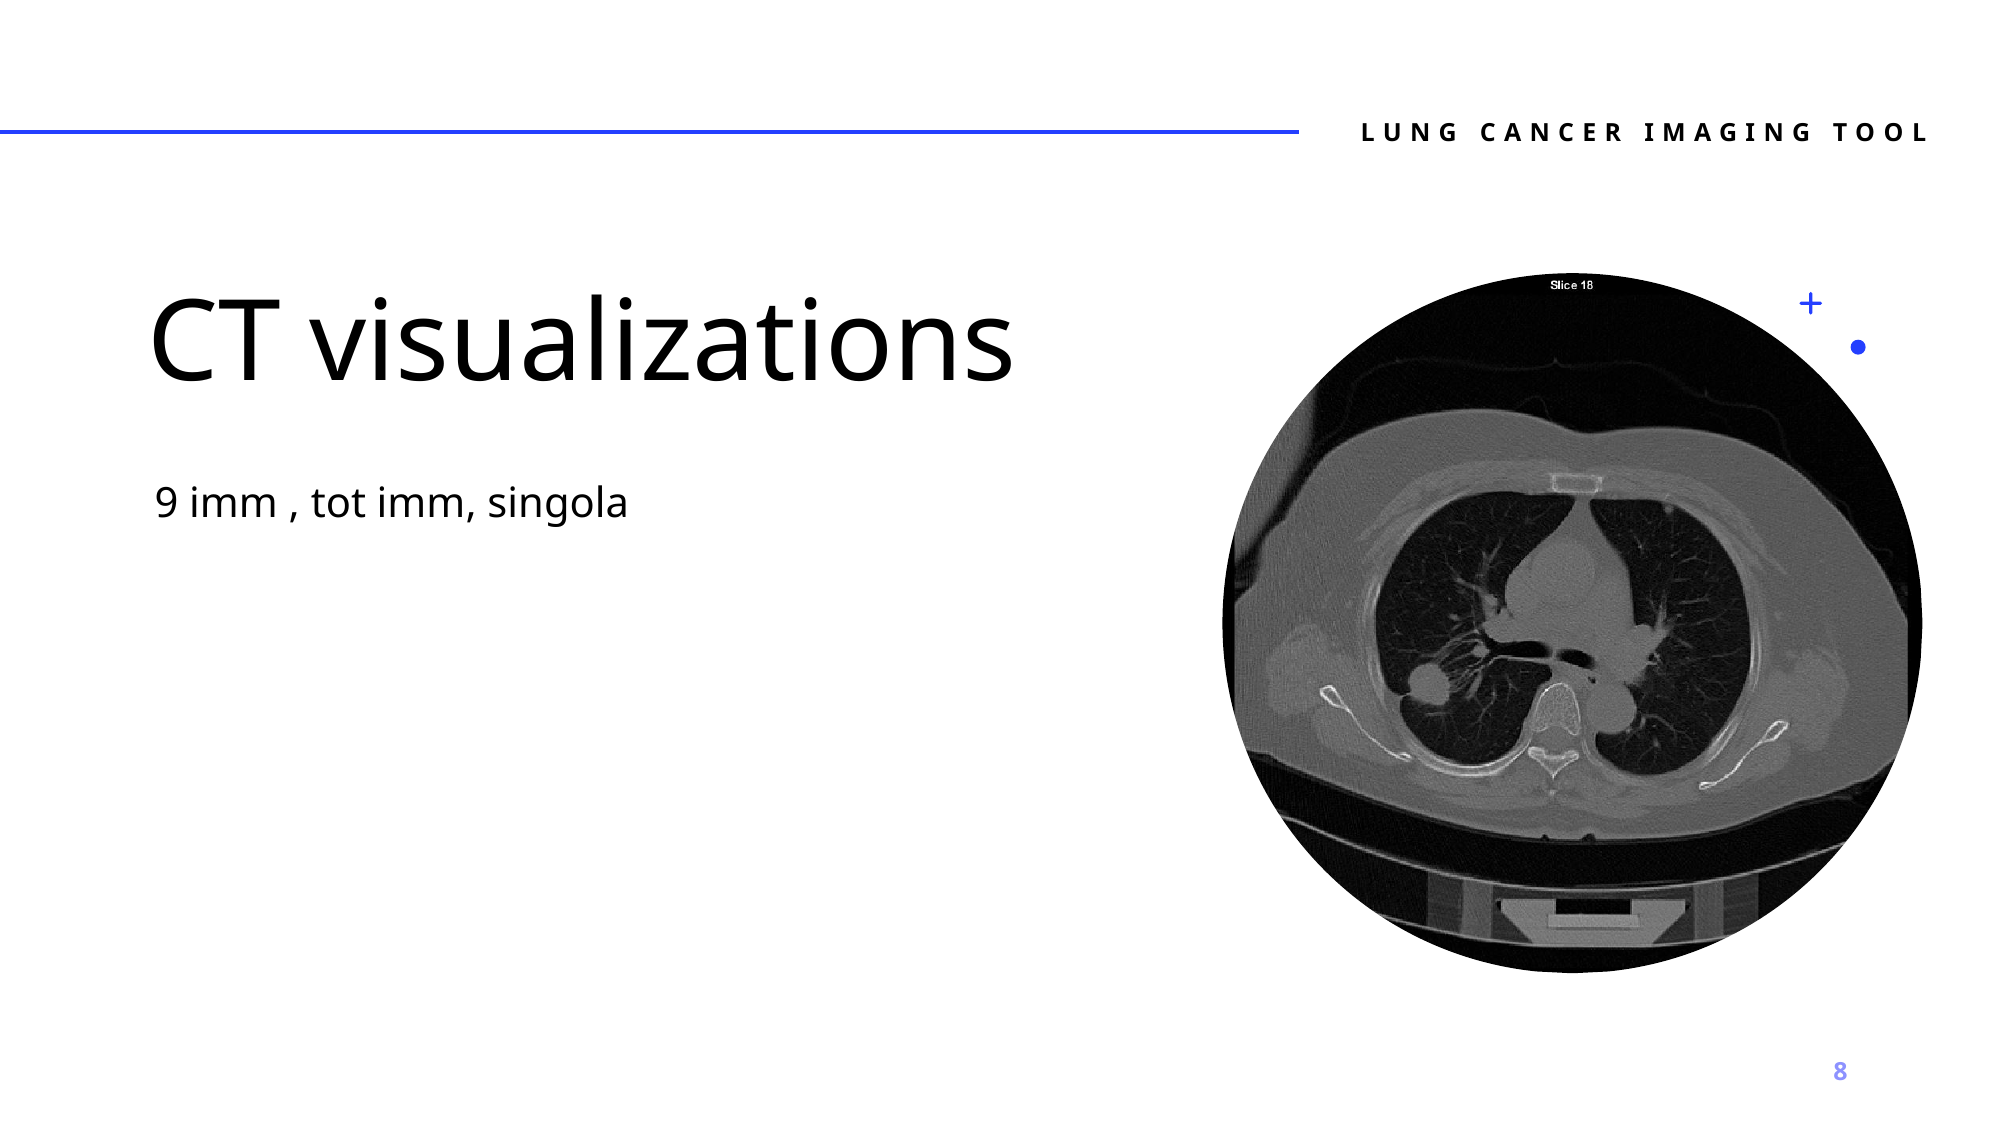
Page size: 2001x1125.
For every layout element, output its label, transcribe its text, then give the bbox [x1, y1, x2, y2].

slide_number 8 [1412, 1042, 1863, 1103]
list 9 imm , tot imm, singola [139, 463, 1155, 1013]
footer LUNG CANCER IMAGING TOOL [1306, 101, 1982, 162]
title CT visualizations [131, 218, 1148, 413]
picture [1222, 273, 1923, 974]
